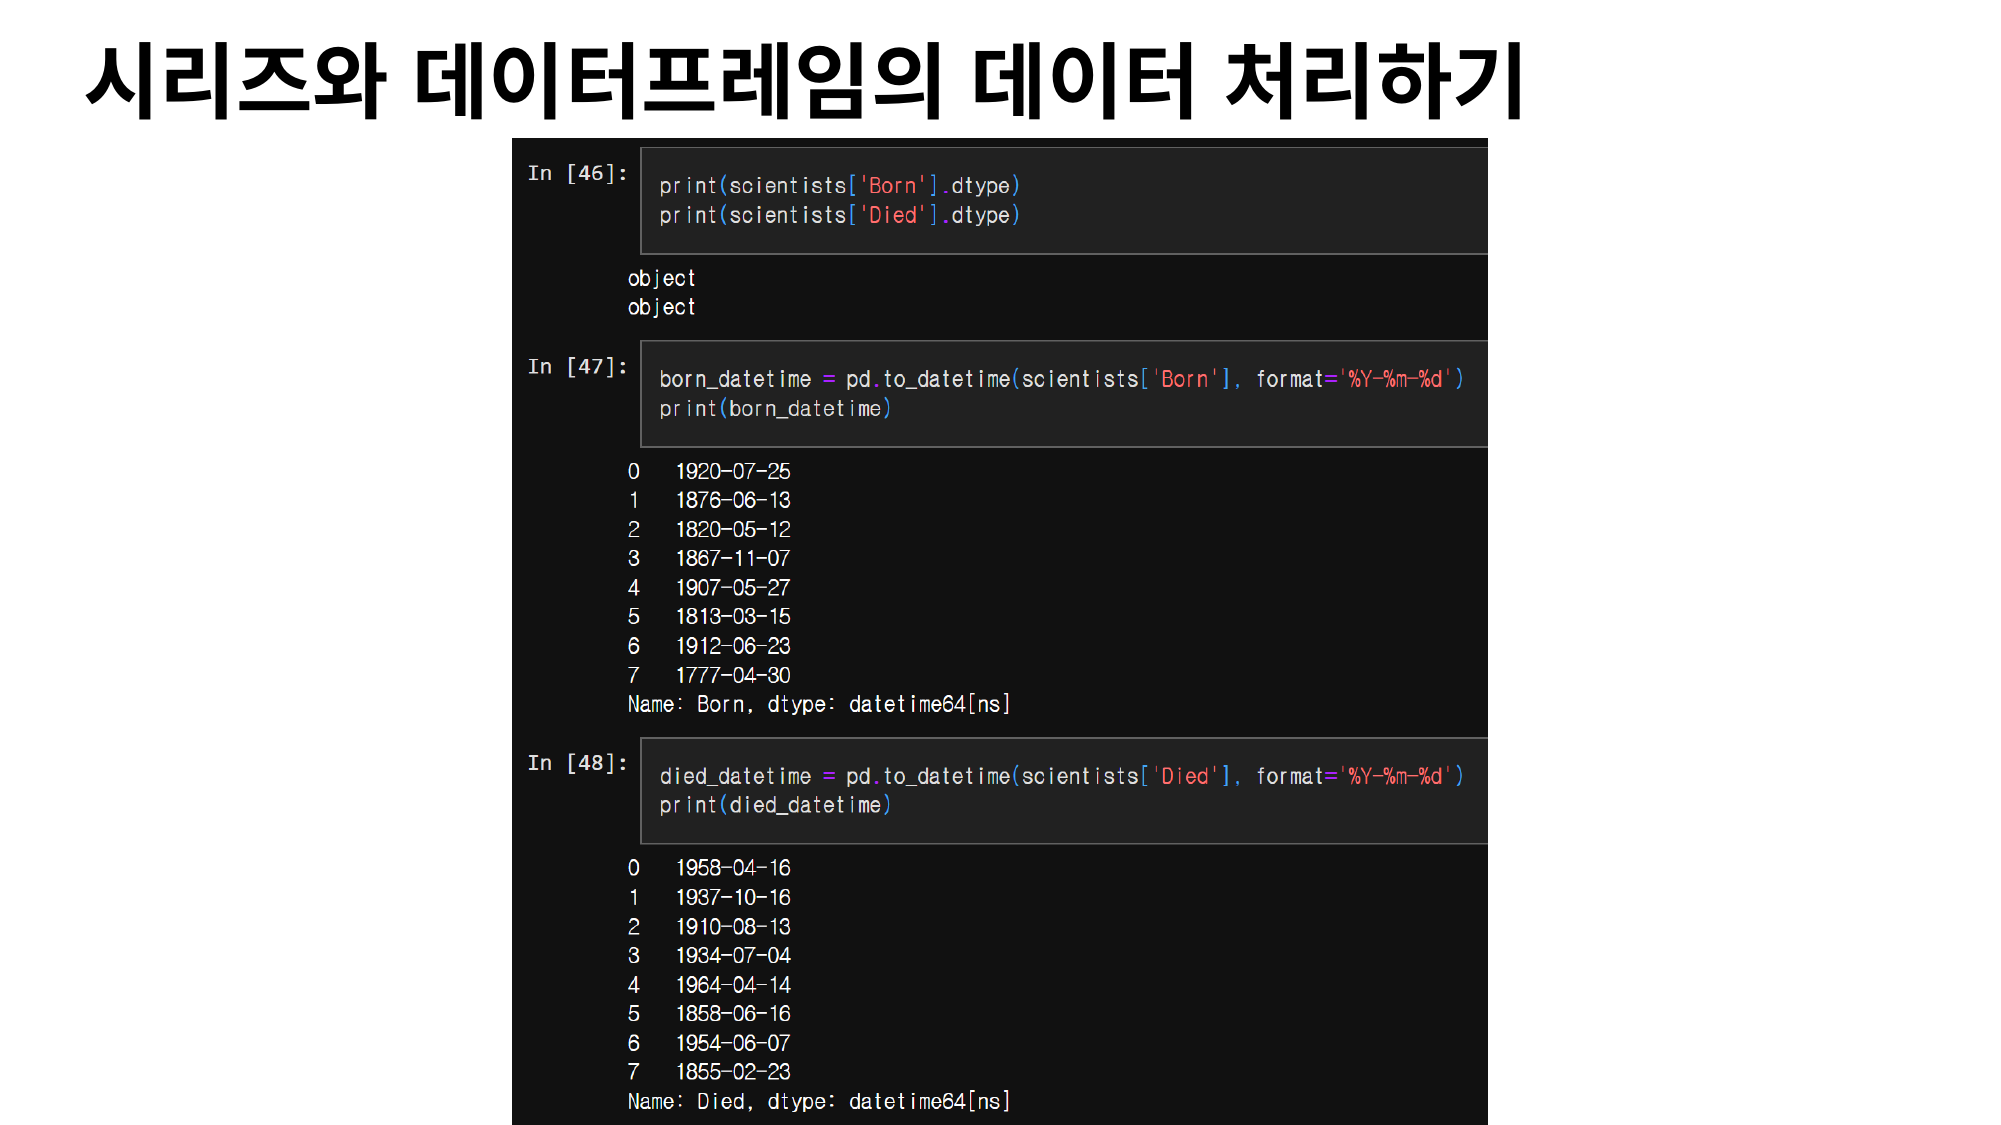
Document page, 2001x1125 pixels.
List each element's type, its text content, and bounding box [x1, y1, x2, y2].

text_box 시리즈와 데이터프레임의 데이터 처리하기 [68, 22, 1545, 137]
picture [512, 138, 1488, 1125]
